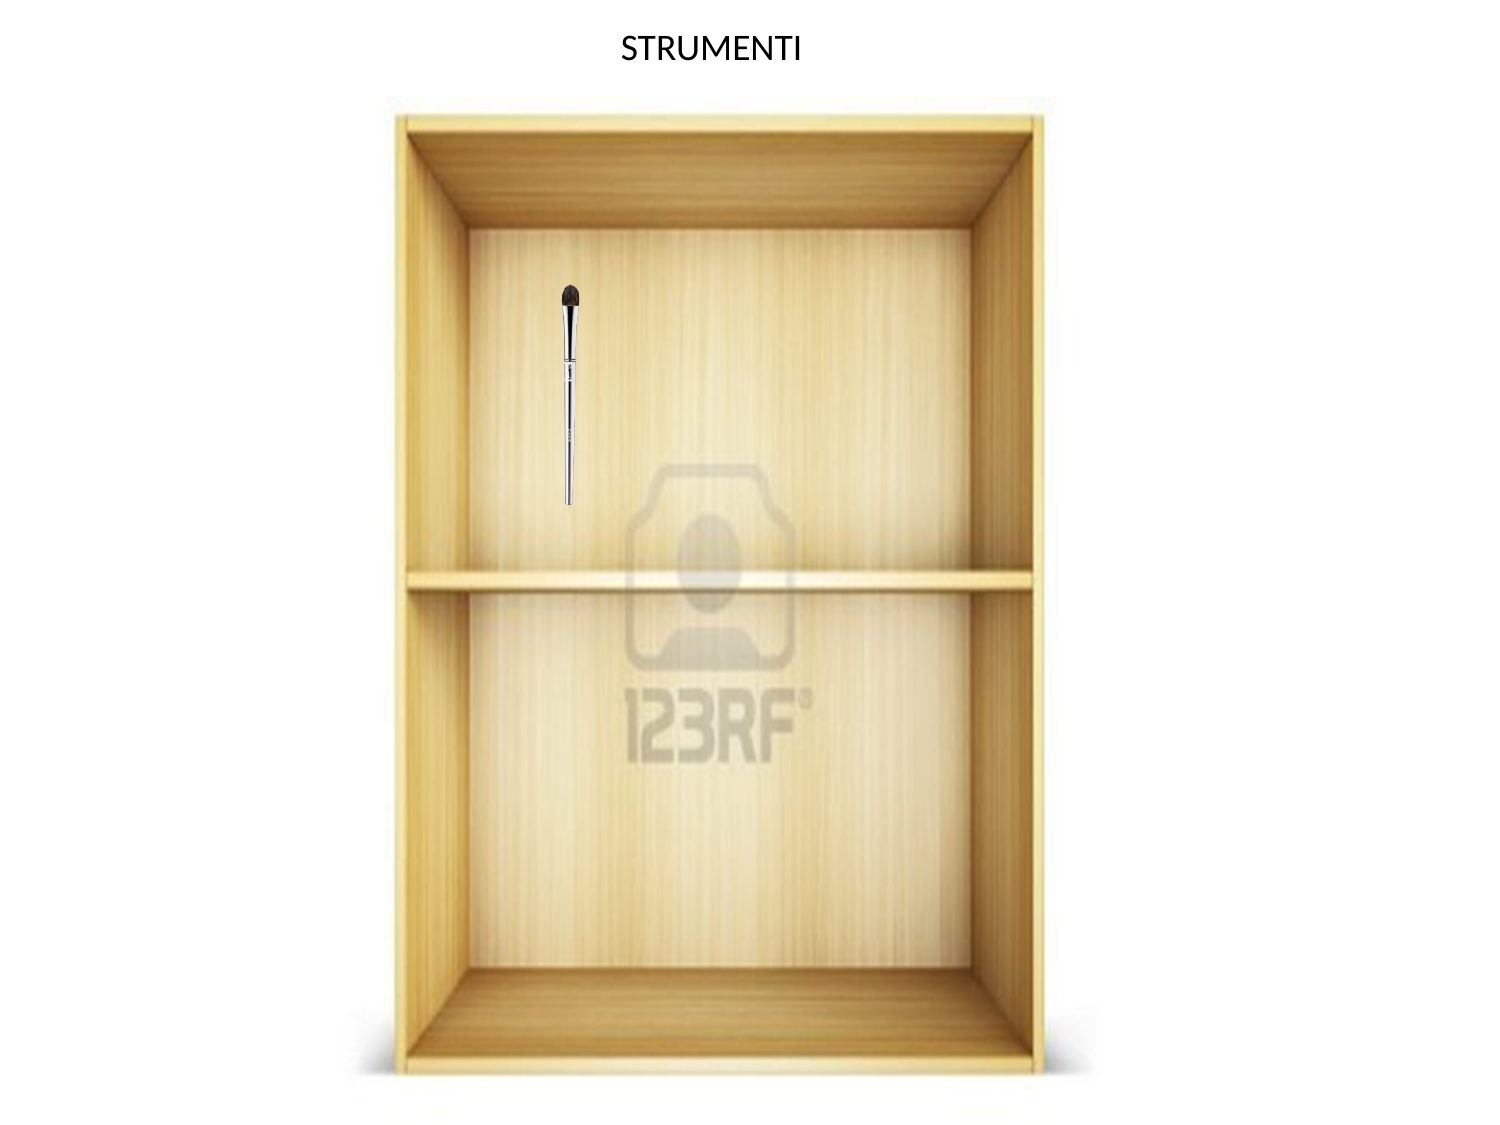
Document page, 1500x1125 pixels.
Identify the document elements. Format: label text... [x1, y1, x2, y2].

picture [277, 97, 1164, 1125]
text_box STRUMENTI [606, 15, 937, 76]
